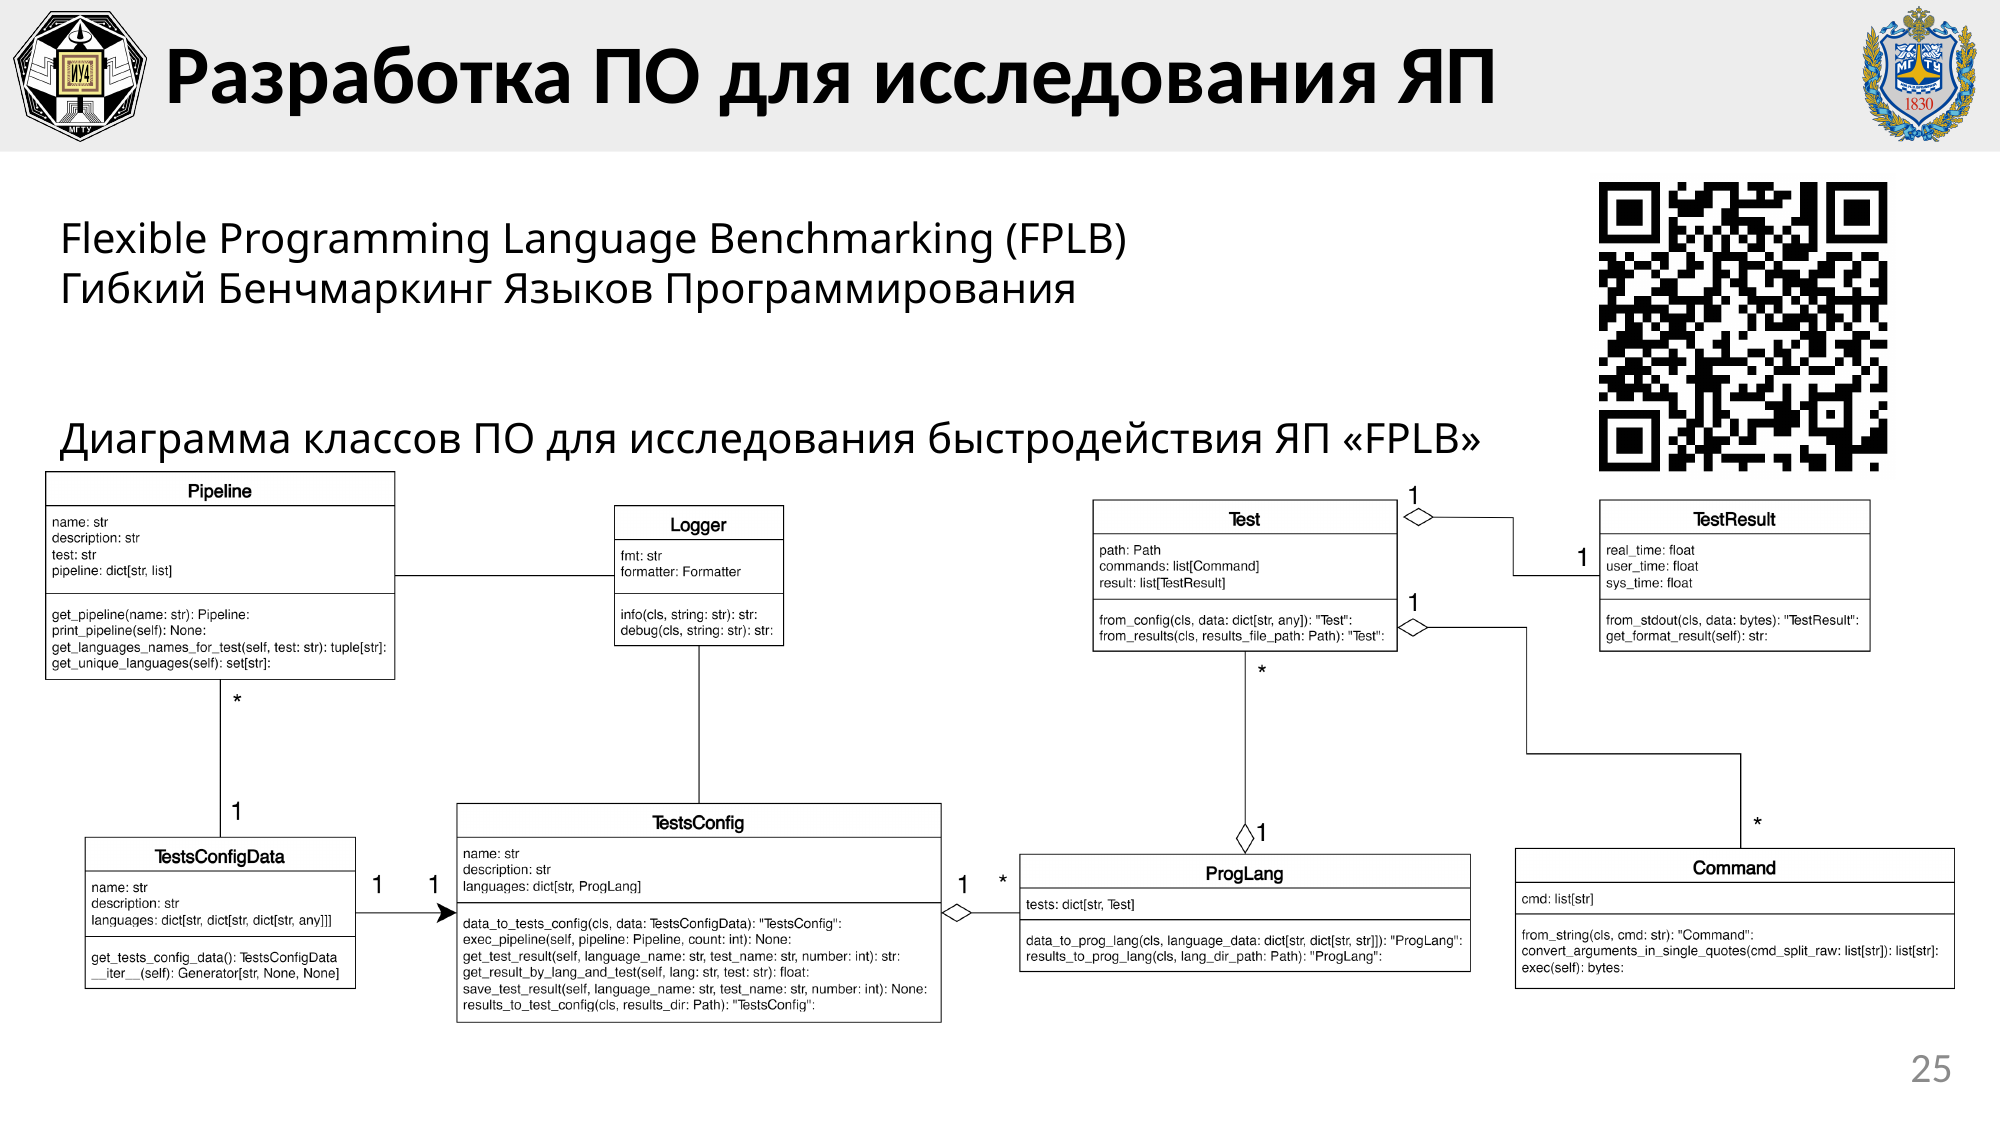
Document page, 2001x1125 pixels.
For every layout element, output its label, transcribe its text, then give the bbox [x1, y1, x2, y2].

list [45, 471, 1955, 1026]
picture [13, 11, 147, 142]
picture [1590, 173, 1896, 480]
text_box Flexible Programming Language Benchmarking (FPLB) Гибкий Бенчмаркинг Языков Программирования Диаграмма классов ПО для исследования быстродействия ЯП «FPLB» [45, 204, 1583, 469]
text_box Разработка ПО для исследования ЯП [0, 0, 2000, 152]
slide_number 25 [1517, 1036, 1968, 1097]
picture [1862, 5, 1977, 142]
